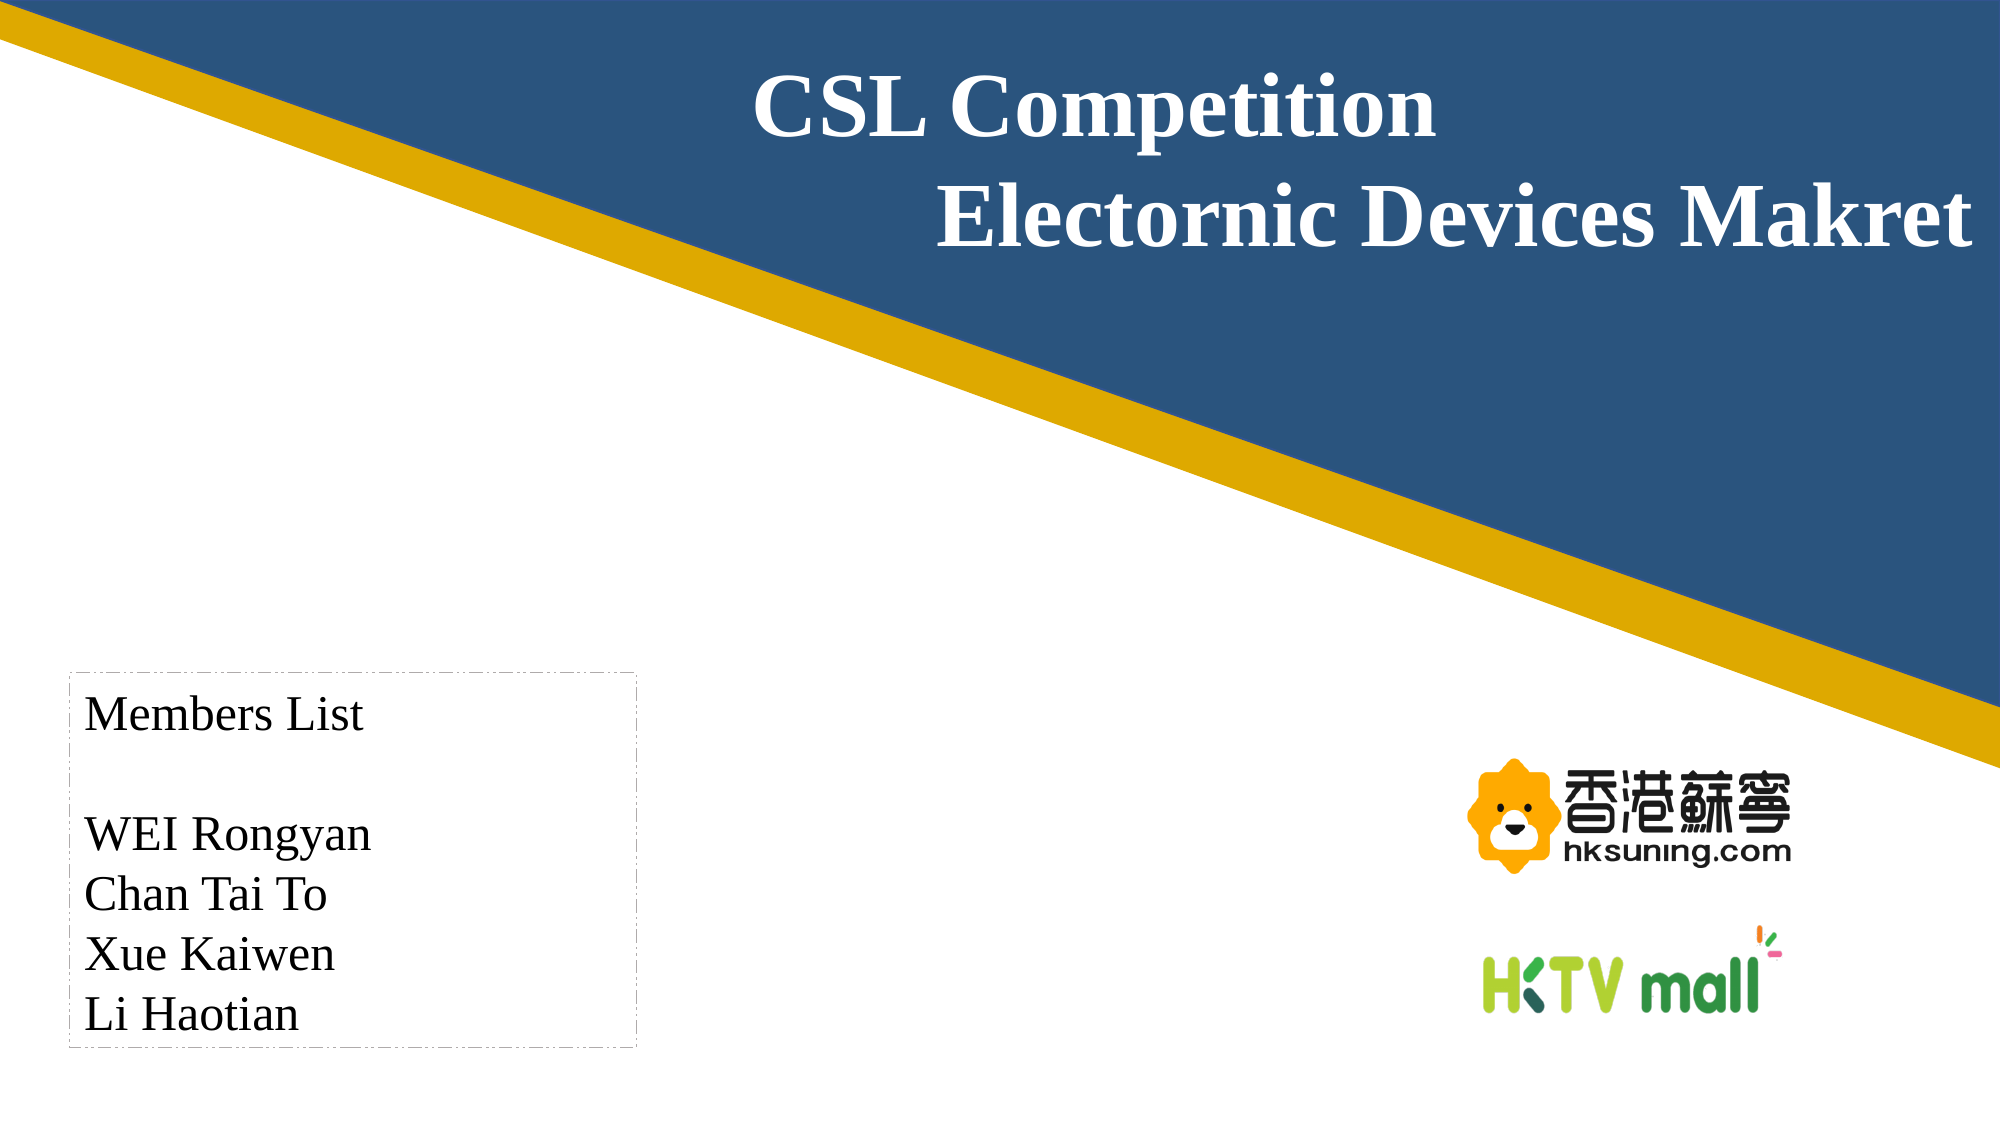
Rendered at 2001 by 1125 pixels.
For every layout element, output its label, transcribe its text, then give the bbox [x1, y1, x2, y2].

text_box Members List WEI Rongyan Chan Tai To Xue Kaiwen Li Haotian [69, 672, 637, 1048]
text_box [767, 272, 2000, 708]
text_box CSL Competition Electornic Devices Makret [737, 37, 2000, 272]
text_box [0, 0, 2000, 262]
text_box [0, 2, 2000, 769]
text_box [1459, 752, 1793, 1088]
